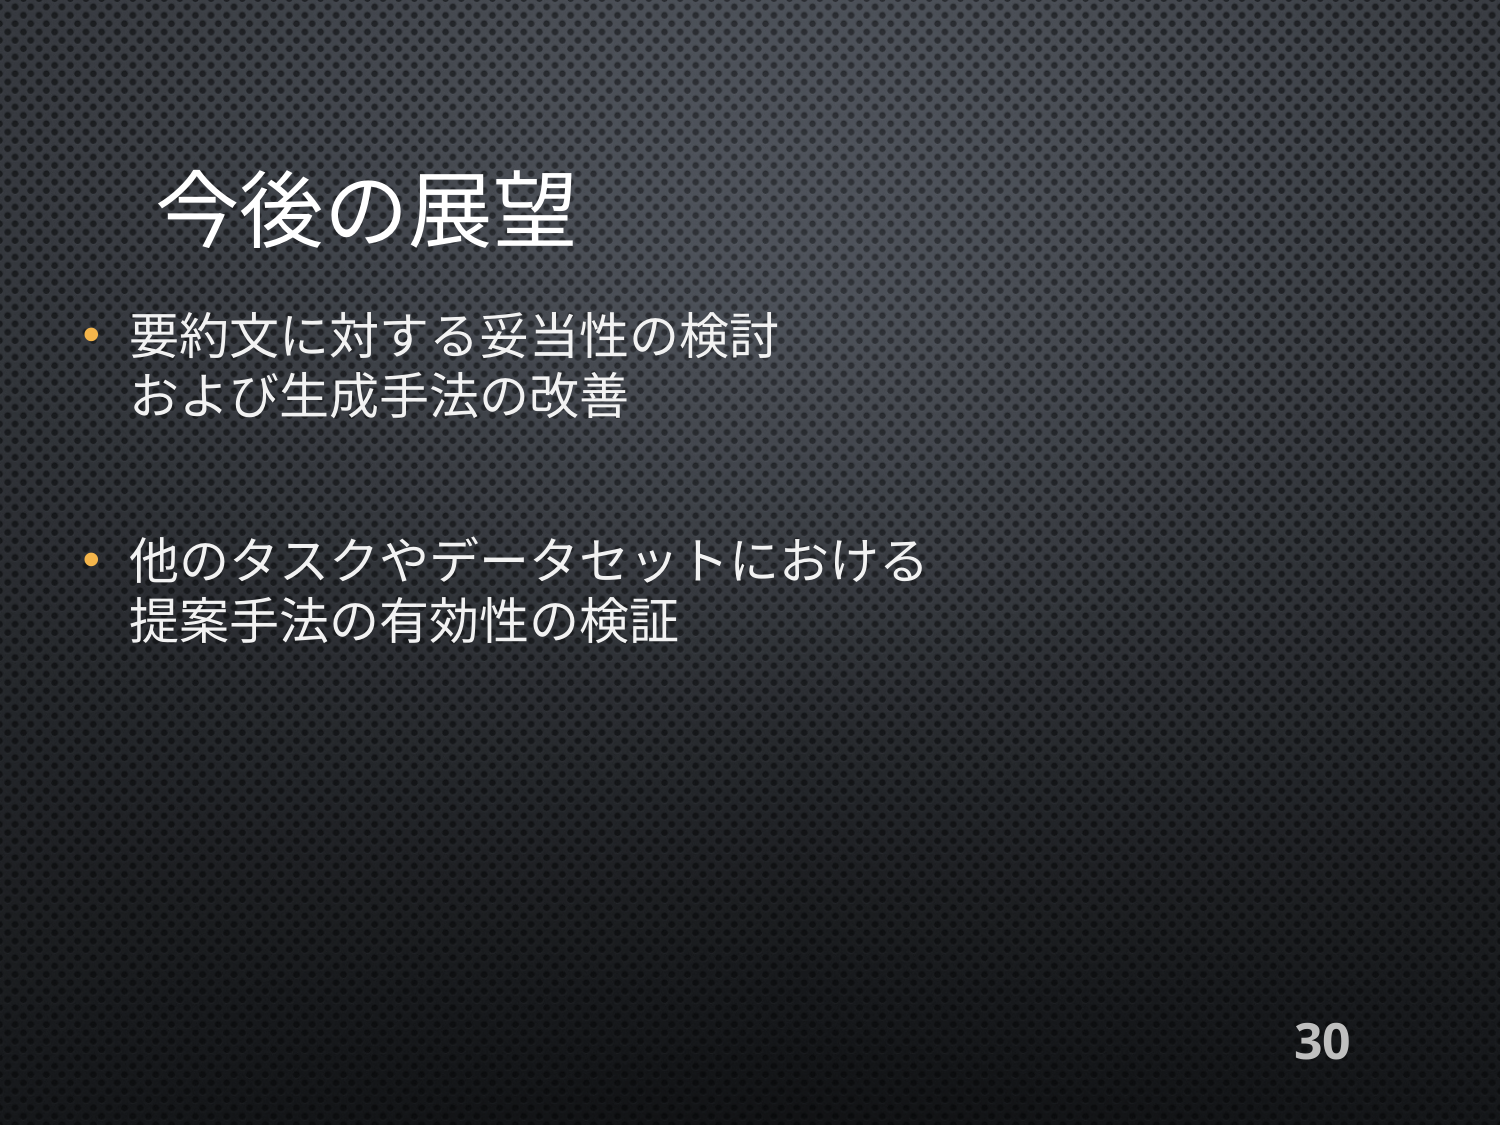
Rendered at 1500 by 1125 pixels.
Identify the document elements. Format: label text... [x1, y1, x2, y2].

slide_number 30 [1171, 1014, 1367, 1074]
title 今後の展望 [140, 140, 1360, 276]
list 要約文に対する妥当性の検討 および生成手法の改善 他のタスクやデータセットにおける 提案手法の有効性の検証 [67, 296, 1500, 1014]
